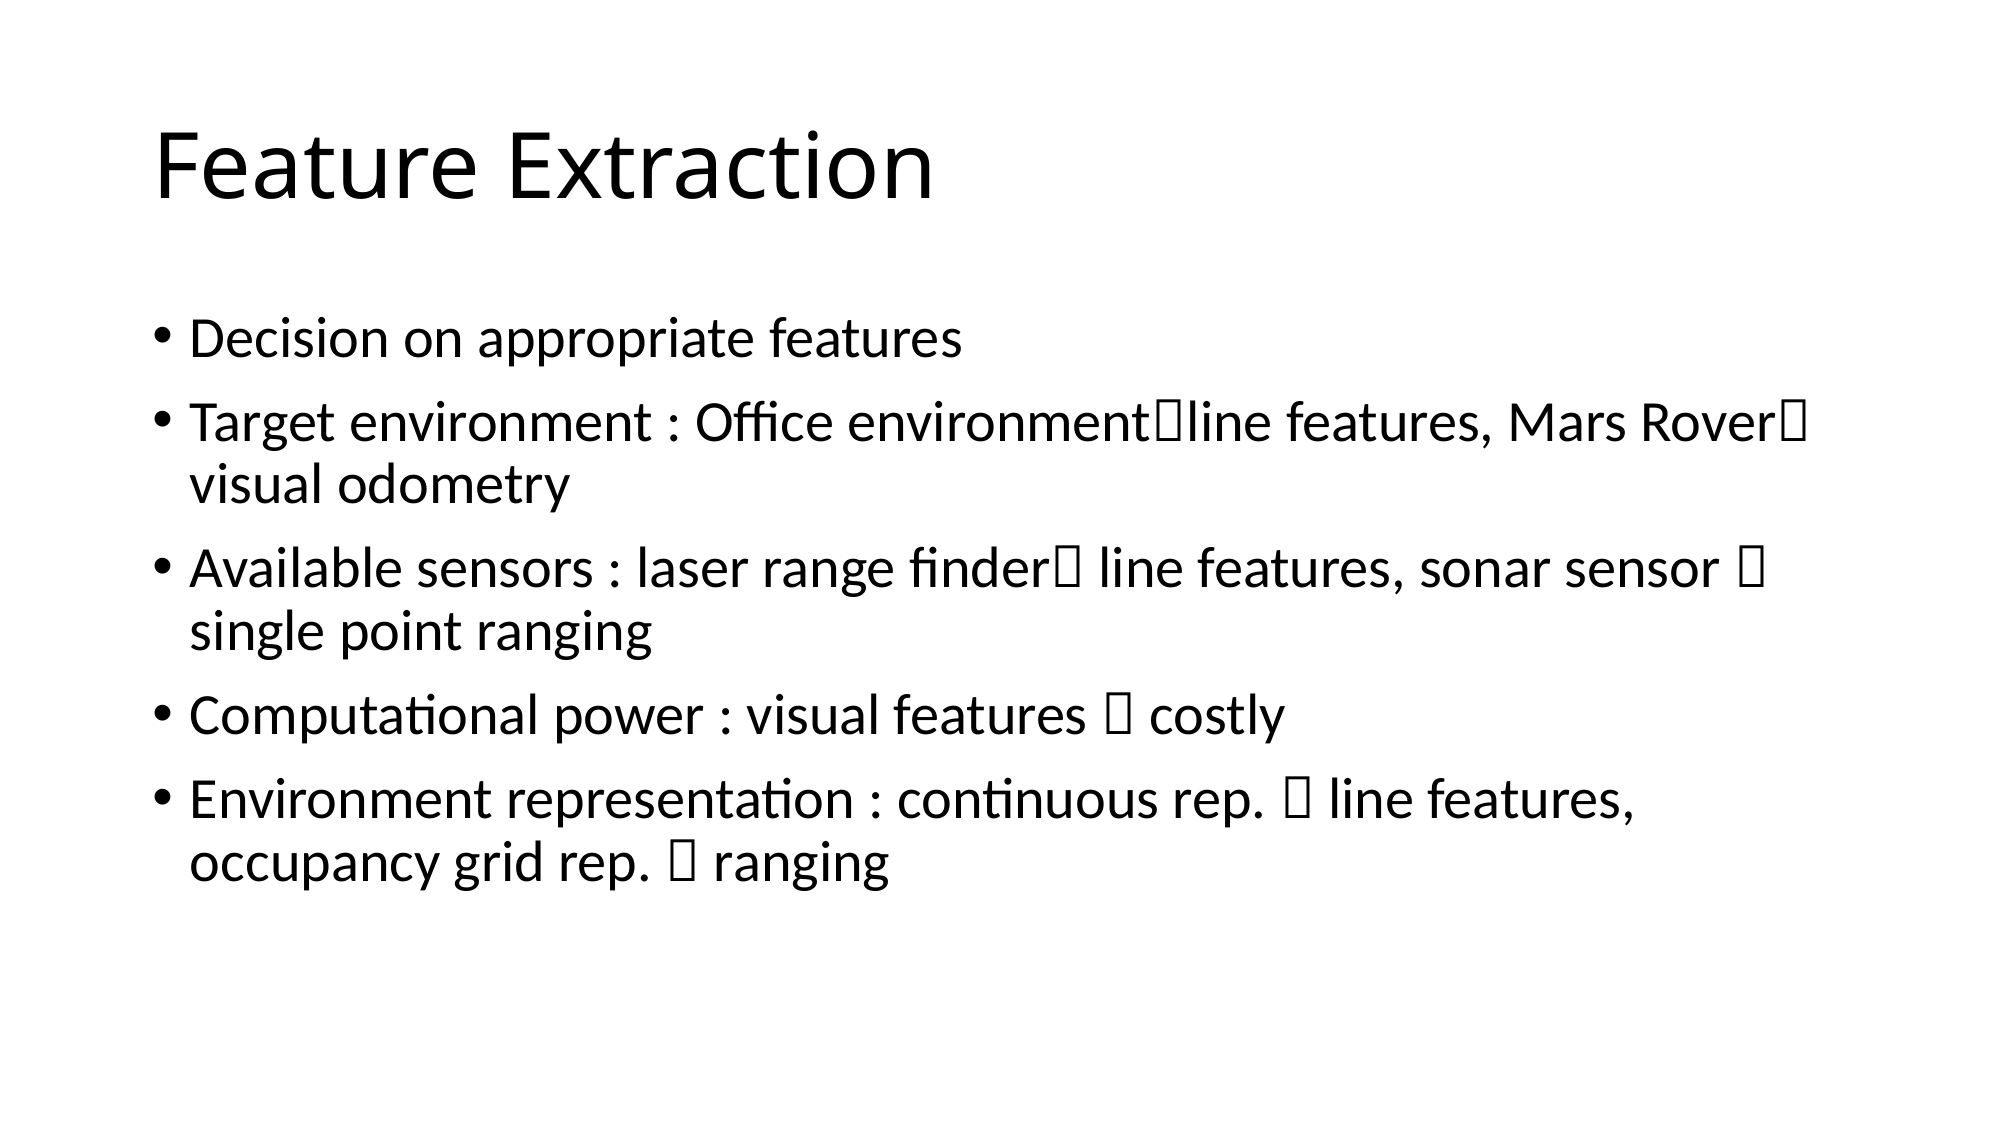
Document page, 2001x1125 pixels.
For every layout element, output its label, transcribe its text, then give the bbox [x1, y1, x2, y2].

title Feature Extraction [137, 59, 1863, 278]
list Decision on appropriate features Target environment : Office environmentline features, Mars Rover visual odometry Available sensors : laser range finder line features, sonar sensor  single point ranging Computational power : visual features  costly Environment representation : continuous rep.  line features, occupancy grid rep.  ranging [137, 299, 1863, 1014]
